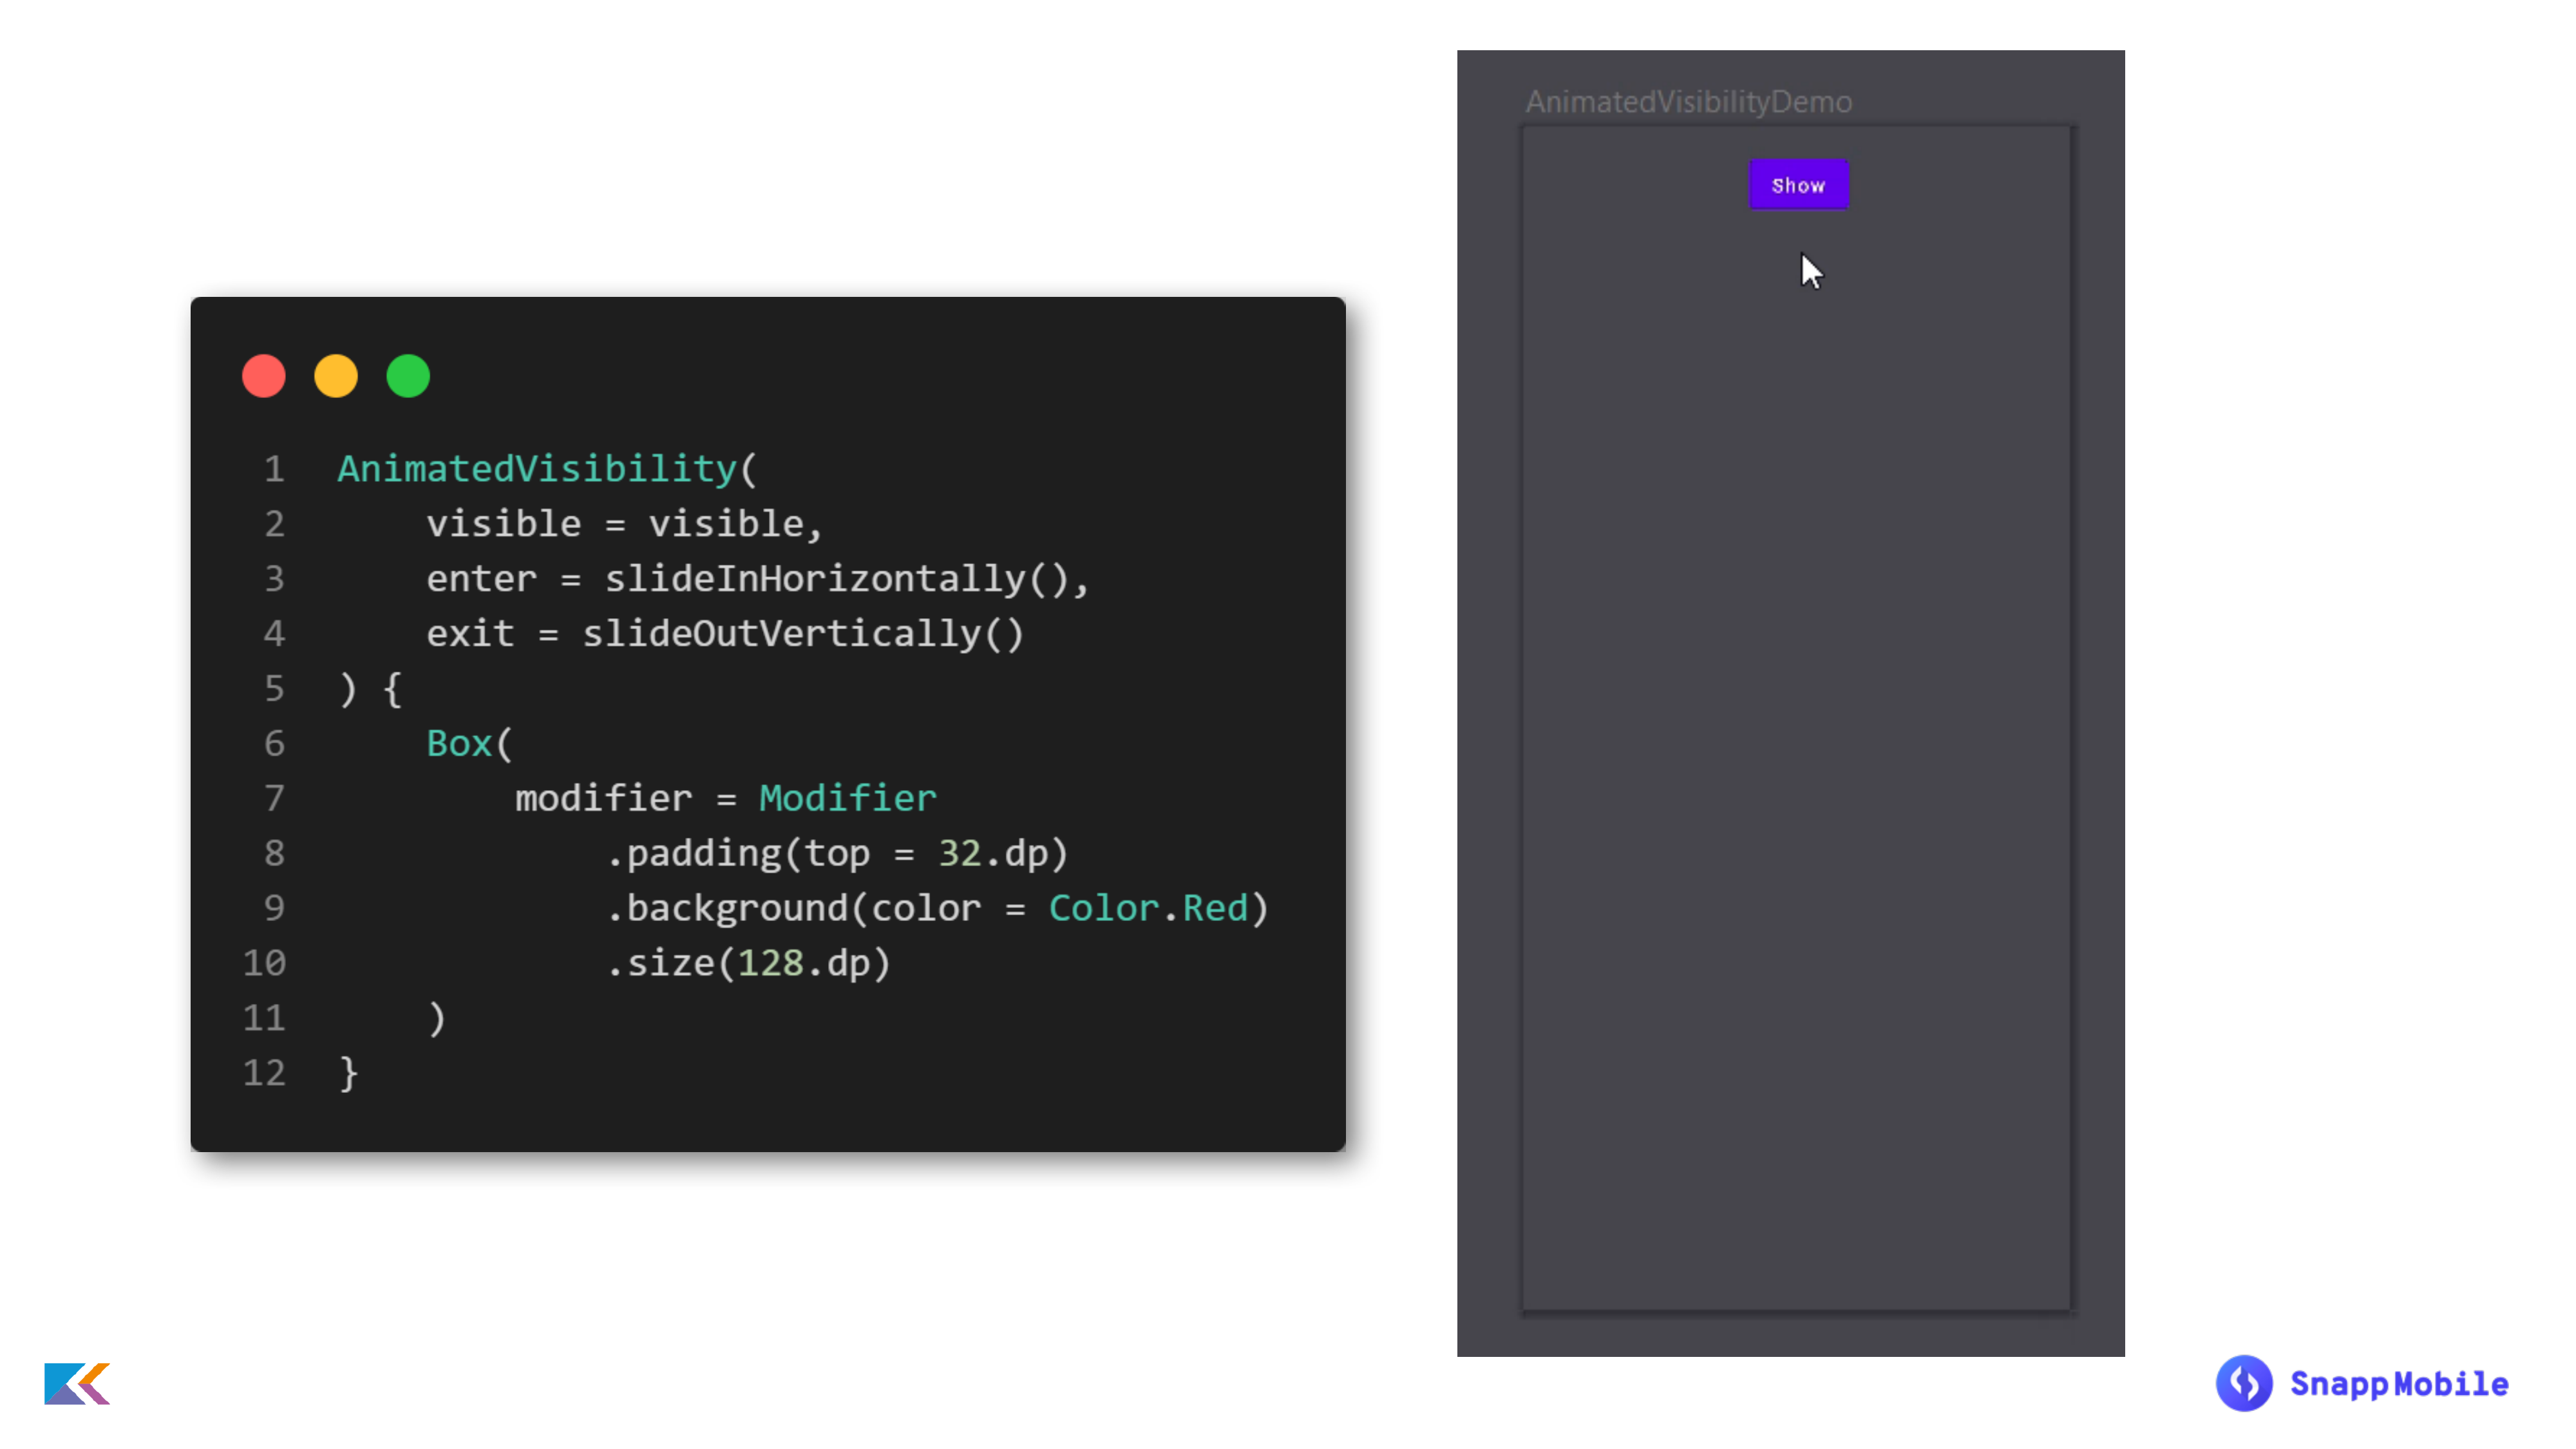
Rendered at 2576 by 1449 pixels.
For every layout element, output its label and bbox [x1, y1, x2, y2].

text_box [1457, 50, 2126, 1358]
picture [35, 1358, 118, 1410]
picture [2197, 1336, 2529, 1431]
picture [191, 297, 1346, 1152]
